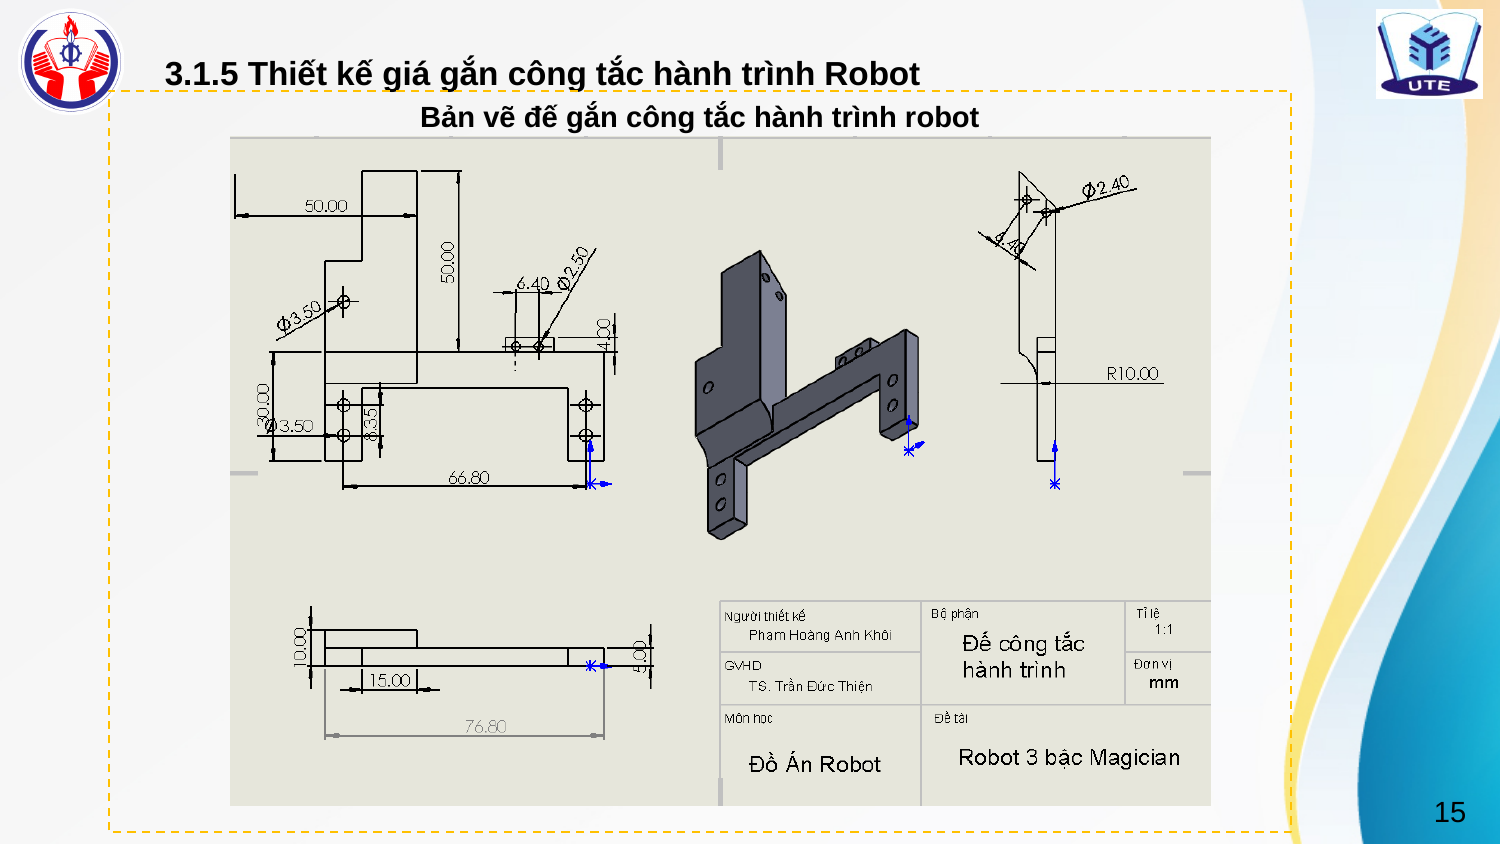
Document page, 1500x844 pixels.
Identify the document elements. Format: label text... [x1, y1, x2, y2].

text_box 3.1.5 Thiết kế giá gắn công tắc hành trình Robot [0, 24, 1232, 100]
text_box Bản vẽ đế gắn công tắc hành trình robot [108, 90, 1292, 833]
text_box [1419, 785, 1486, 836]
picture [0, 0, 1500, 844]
picture [230, 136, 1211, 806]
